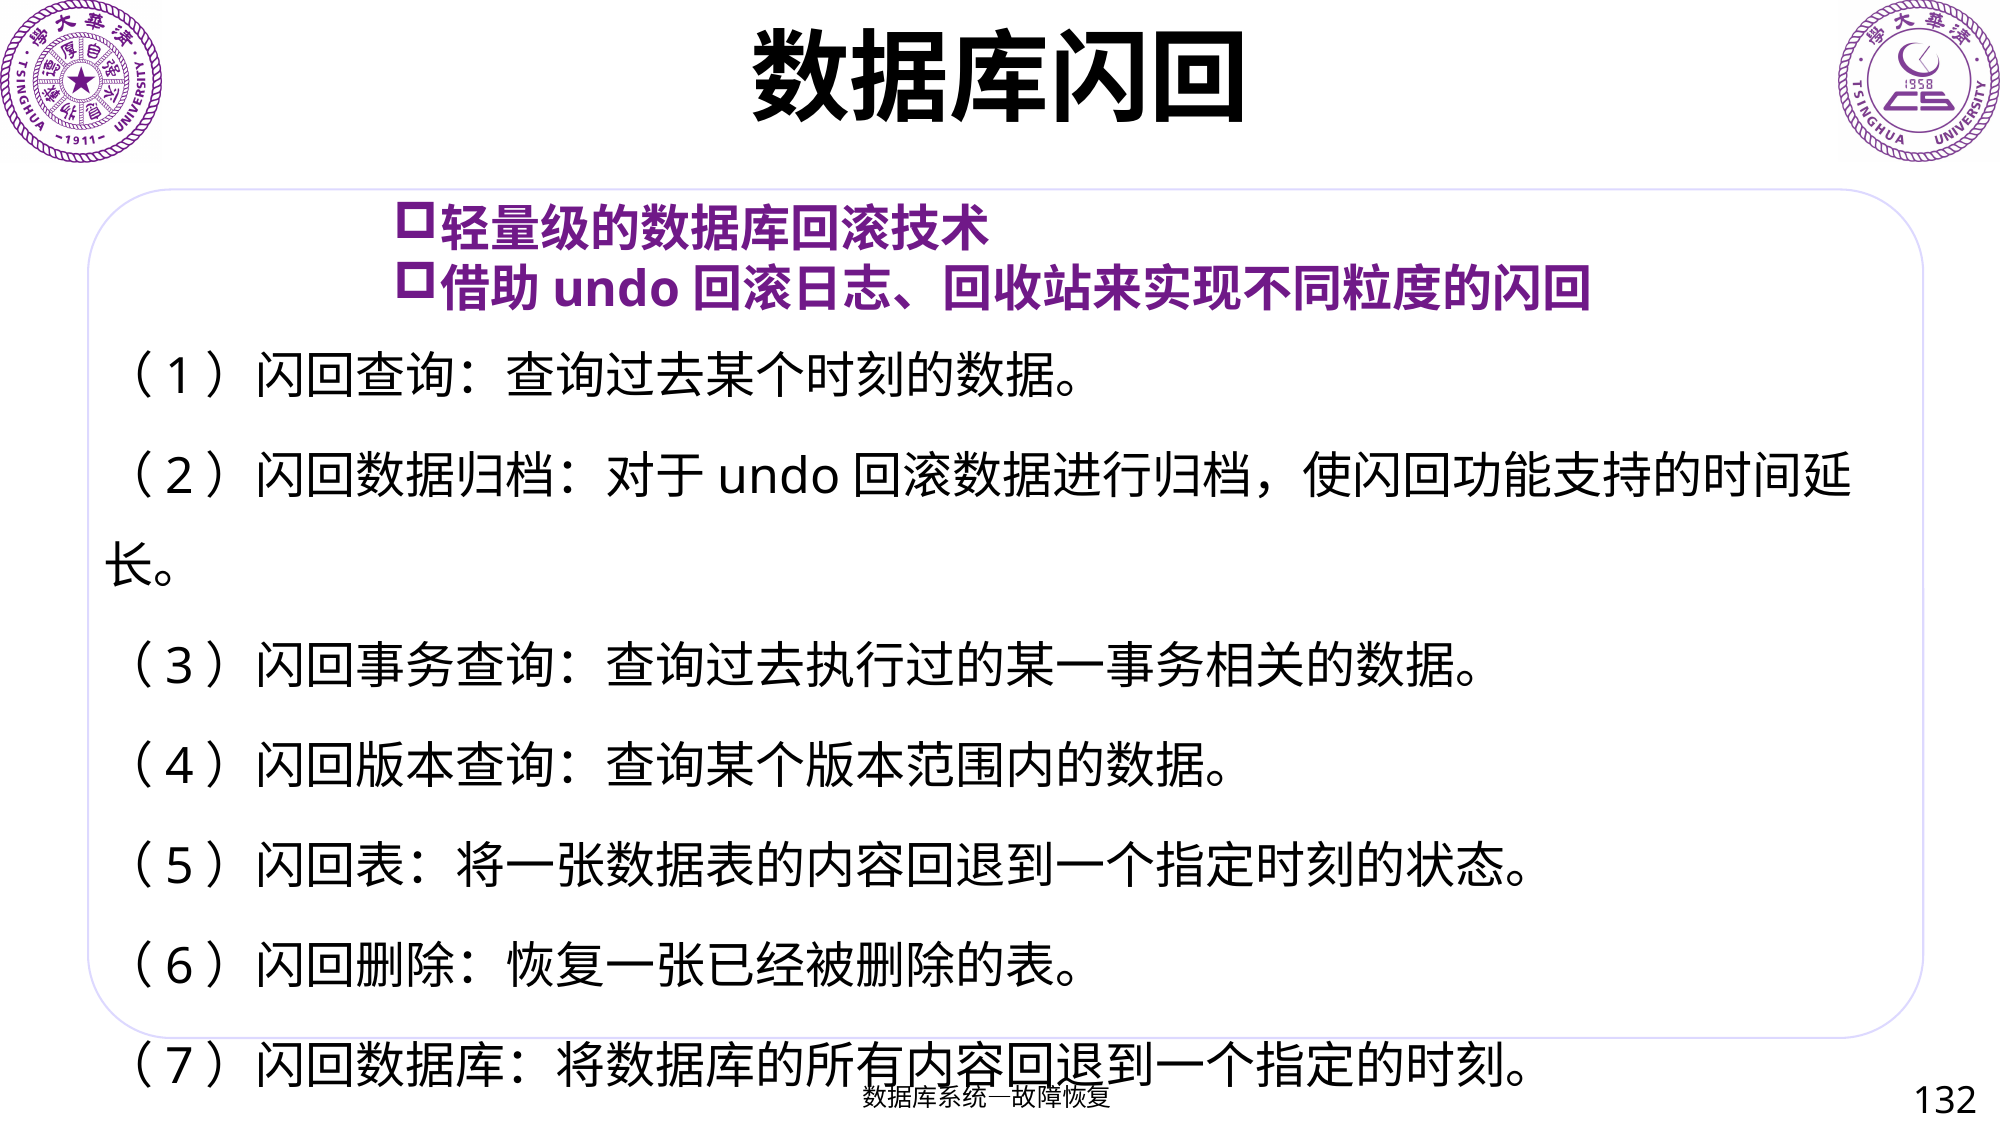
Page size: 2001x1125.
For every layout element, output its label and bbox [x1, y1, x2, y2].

title [172, 17, 1828, 130]
picture [0, 0, 162, 163]
picture [1838, 0, 2000, 162]
text_box [88, 189, 1924, 1039]
list [88, 305, 1886, 896]
slide_number [1898, 1069, 2000, 1125]
footer [670, 1073, 1304, 1125]
